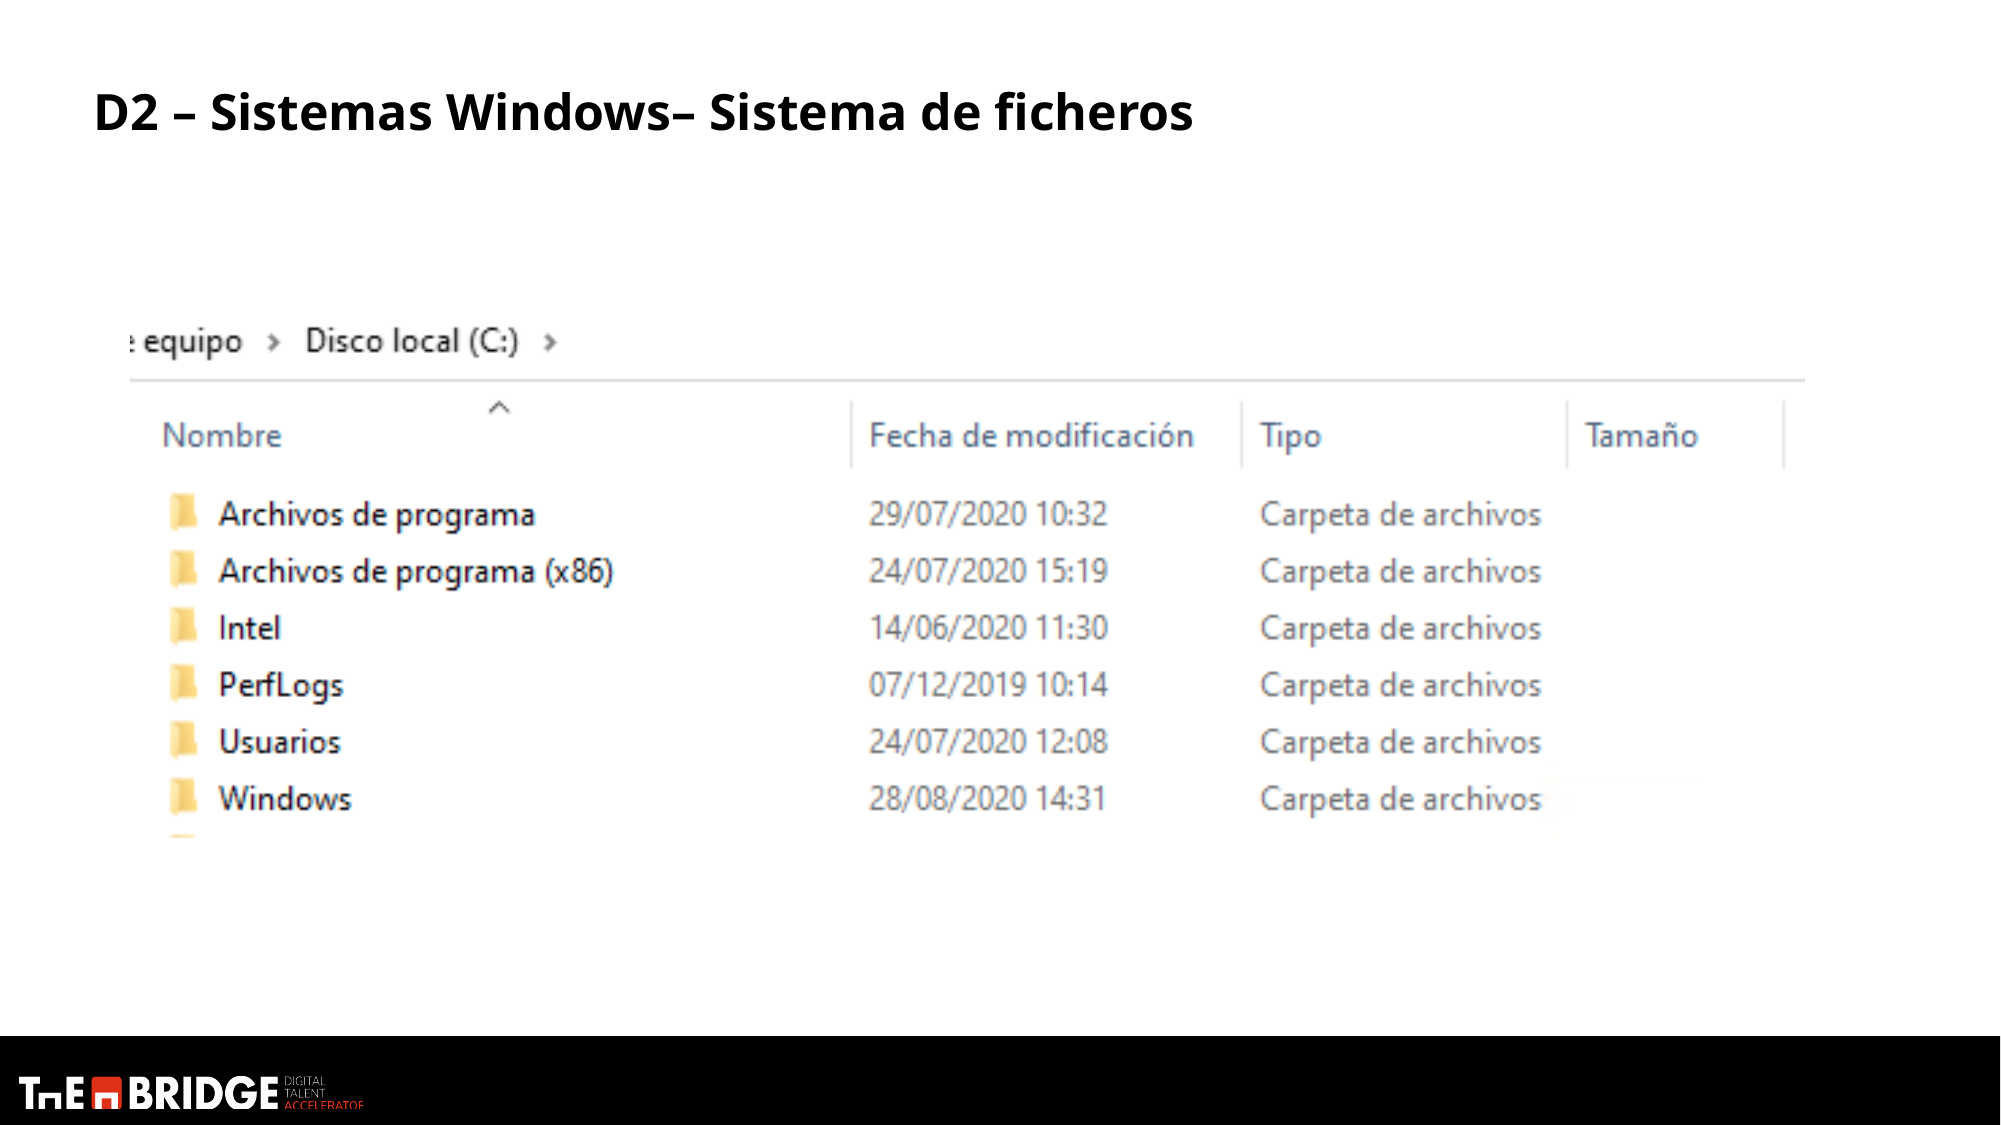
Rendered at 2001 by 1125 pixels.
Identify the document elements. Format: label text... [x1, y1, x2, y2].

picture [130, 304, 1805, 839]
text_box D2 – Sistemas Windows– Sistema de ficheros [78, 57, 1213, 172]
picture [19, 1076, 363, 1109]
